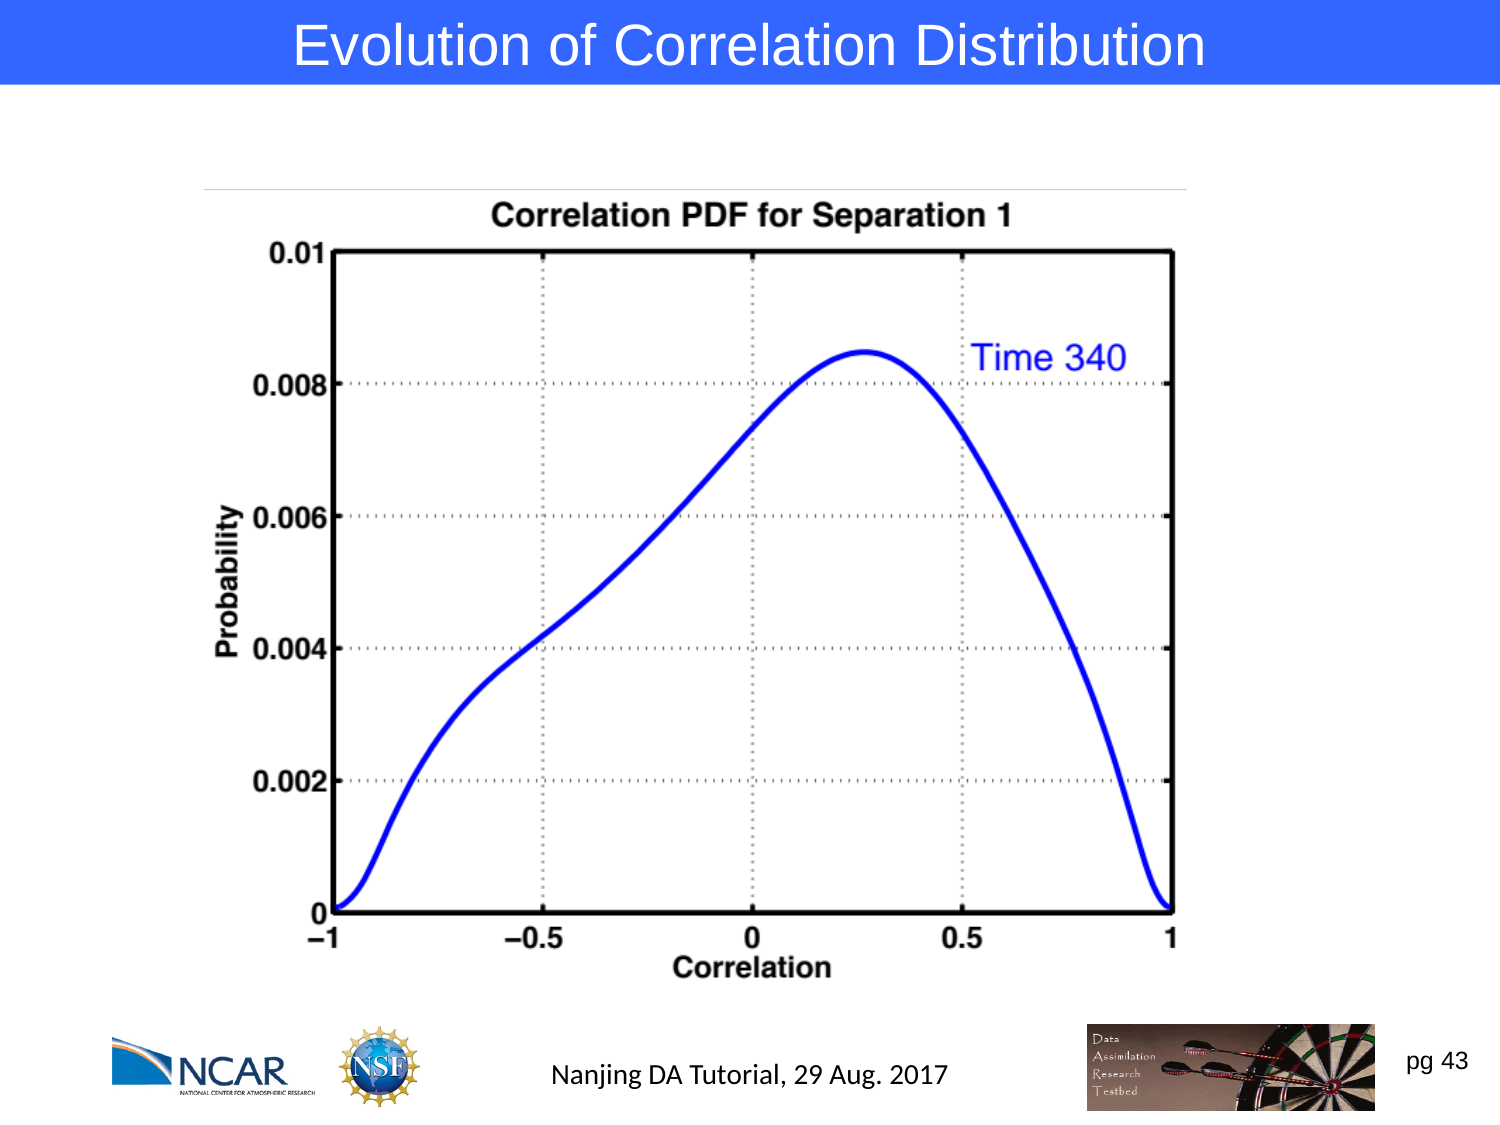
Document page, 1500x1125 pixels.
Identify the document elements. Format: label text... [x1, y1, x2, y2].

picture [203, 182, 1187, 988]
text_box Evolution of Correlation Distribution [0, 0, 1500, 85]
picture [1087, 1024, 1375, 1111]
footer Nanjing DA Tutorial, 29 Aug. 2017 [512, 1042, 988, 1103]
picture [337, 1024, 421, 1108]
picture [112, 1037, 315, 1095]
